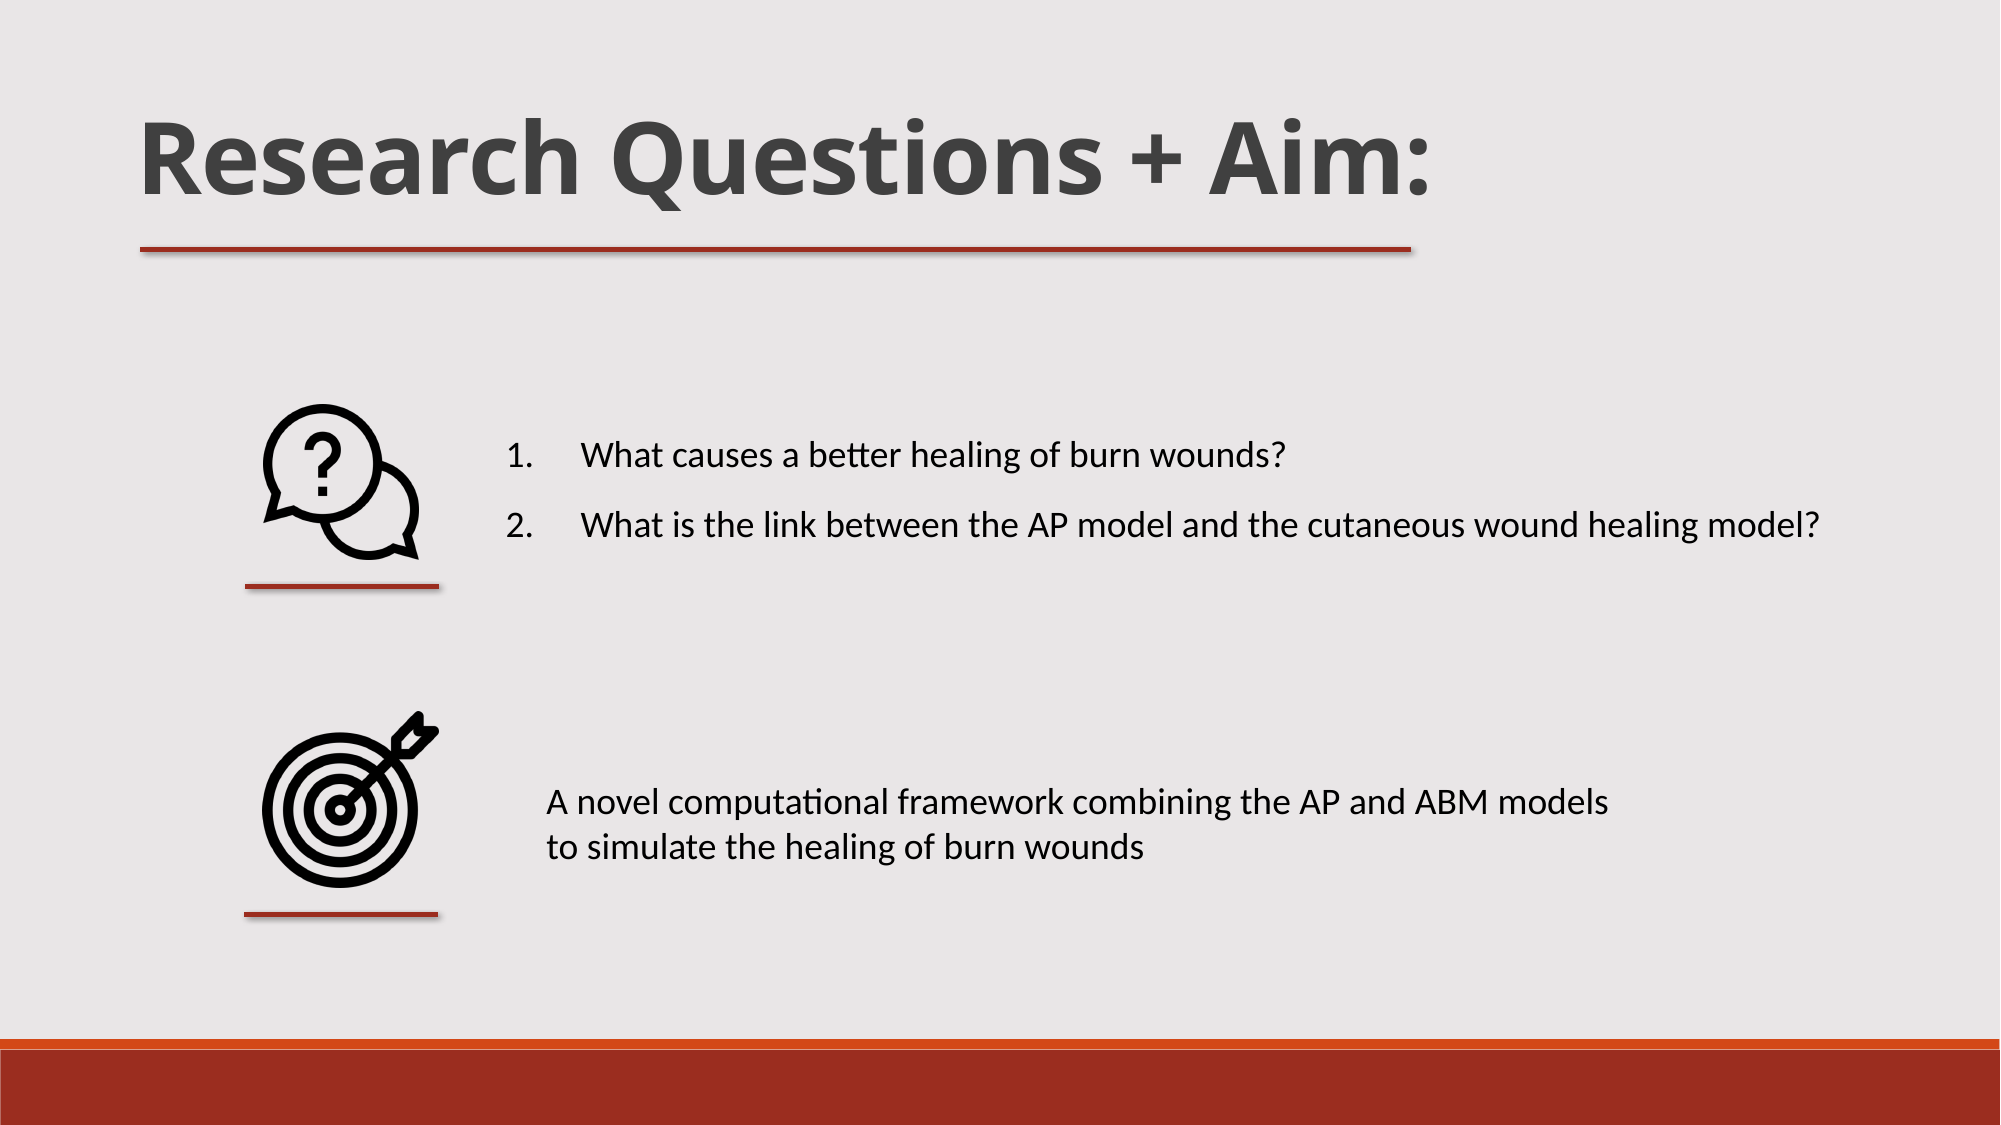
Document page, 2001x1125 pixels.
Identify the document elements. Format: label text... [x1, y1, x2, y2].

picture [261, 710, 439, 889]
picture [263, 403, 420, 560]
title Research Questions + Aim: [121, 104, 1772, 343]
list What causes a better healing of burn wounds? What is the link between the AP model and the cutaneous wound healing model? [505, 427, 2000, 1088]
text_box A novel computational framework combining the AP and ABM models to simulate the healing of burn wounds [531, 769, 1634, 875]
